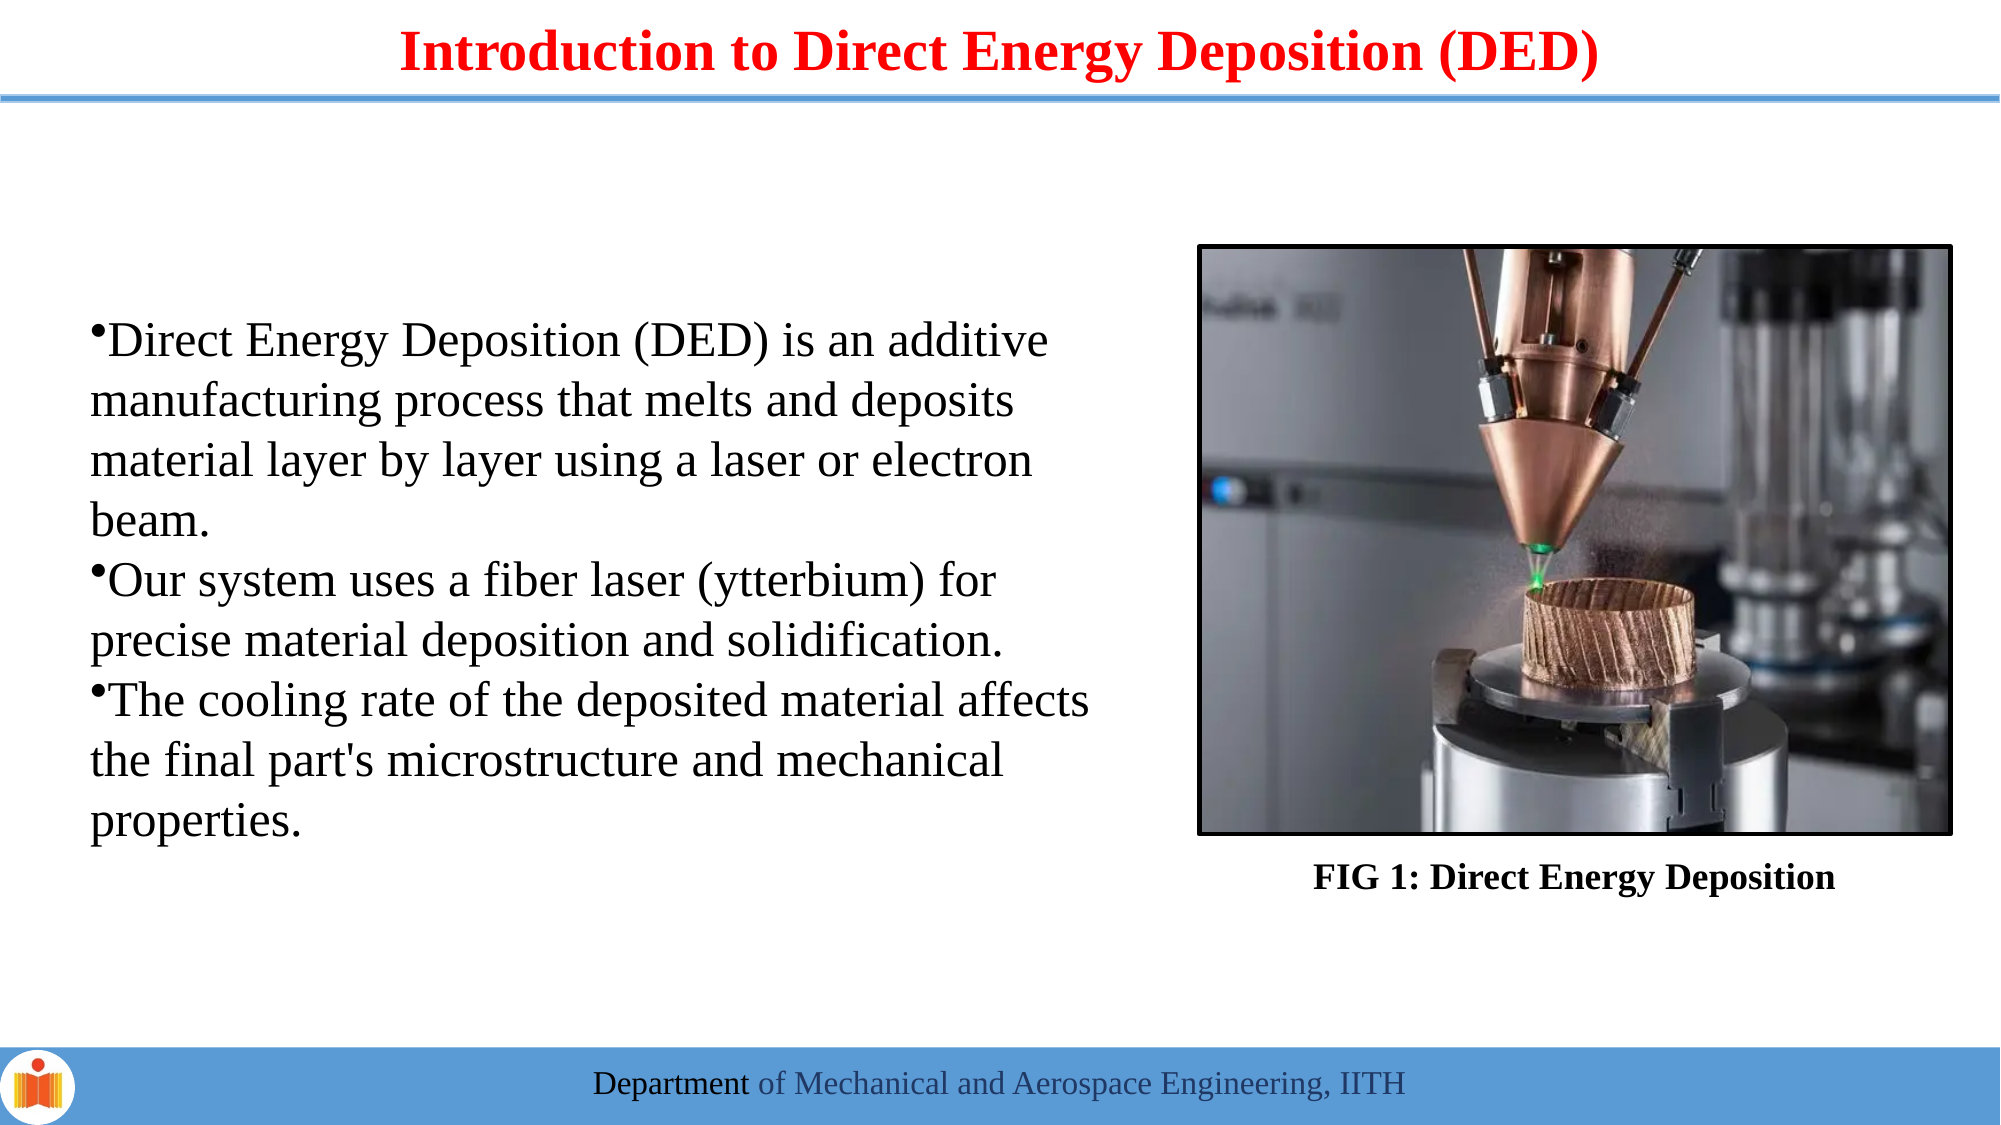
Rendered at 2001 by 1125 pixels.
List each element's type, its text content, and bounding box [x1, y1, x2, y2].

picture [0, 1049, 75, 1125]
text_box FIG 1: Direct Energy Deposition [1298, 844, 1852, 904]
text_box [0, 1047, 2000, 1125]
picture [1201, 248, 1949, 832]
text_box Introduction to Direct Energy Deposition (DED) [51, 8, 1948, 94]
text_box [0, 94, 2000, 103]
footer Department of Mechanical and Aerospace Engineering, IITH [523, 1051, 1477, 1112]
text_box Direct Energy Deposition (DED) is an additive manufacturing process that melts and deposits material layer by layer using a laser or electron beam. Our system uses a fiber laser (ytterbium) for precise material deposition and solidification. The cooling rate of the deposited material affects the final part's microstructure and mechanical properties. [75, 239, 1141, 854]
